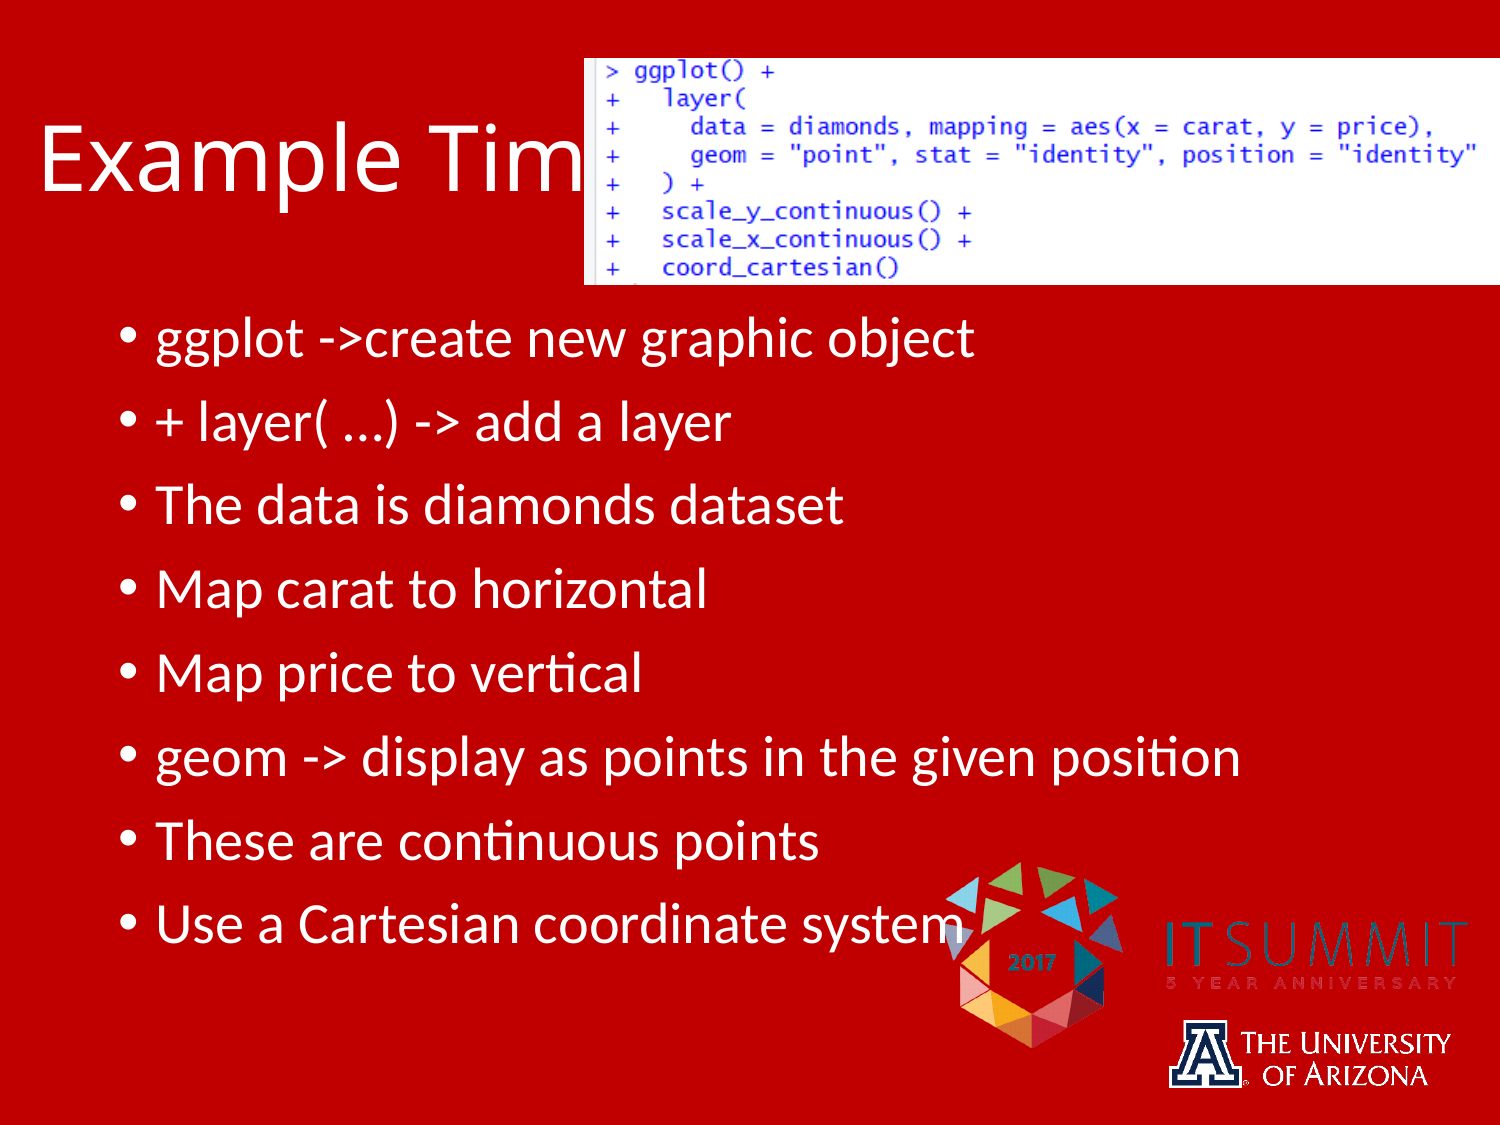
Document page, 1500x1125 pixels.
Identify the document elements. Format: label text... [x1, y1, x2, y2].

list ggplot ->create new graphic object + layer( …) -> add a layer The data is diamonds dataset Map carat to horizontal Map price to vertical geom -> display as points in the given position These are continuous points Use a Cartesian coordinate system [103, 299, 1397, 1014]
picture [933, 858, 1476, 1088]
picture [584, 58, 1500, 286]
title Example Time [21, 53, 1316, 271]
